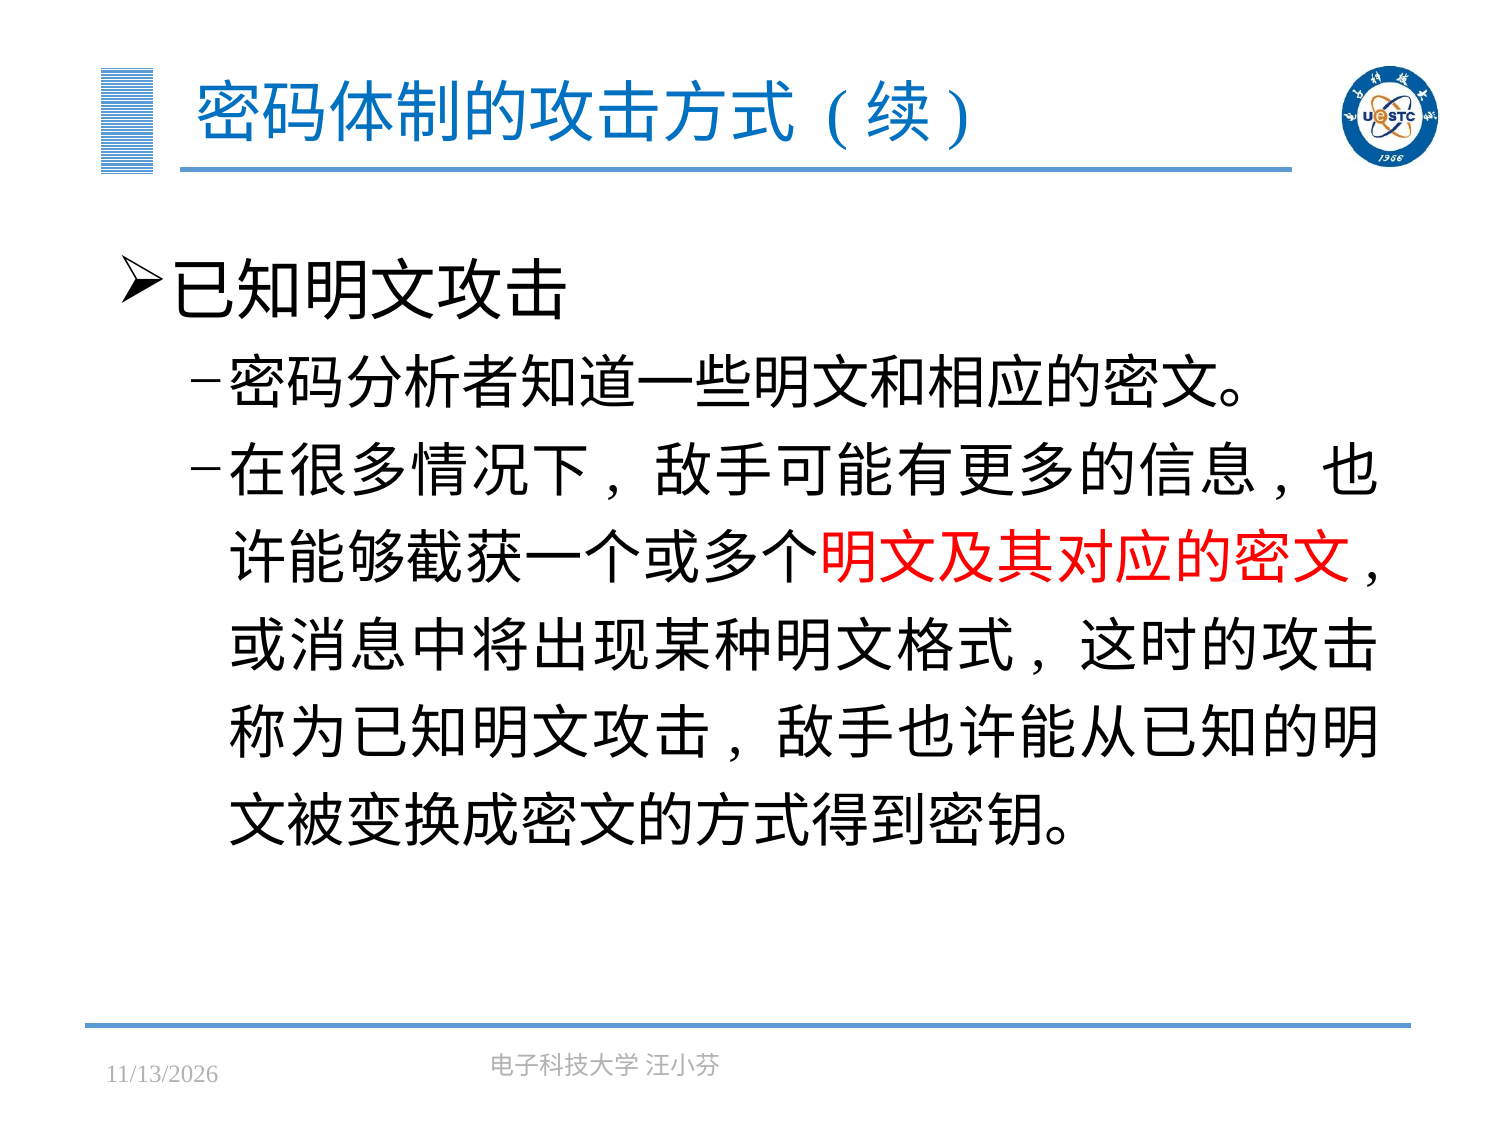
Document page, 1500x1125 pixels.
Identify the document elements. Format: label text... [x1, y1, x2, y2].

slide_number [90, 1042, 429, 1103]
footer 电子科技大学 汪小芬 [474, 1042, 1019, 1103]
title 密码体制的攻击方式 (续) [180, 59, 1293, 170]
picture [1339, 63, 1440, 171]
list 已知明文攻击 密码分析者知道一些明文和相应的密文。 在很多情况下, 敌手可能有更多的信息, 也许能够截获一个或多个明文及其对应的密文, 或消息中将出现某种明文格式, 这时的攻击称为已知明文攻击, 敌手也许能从已知的明文被变换成密文的方式得到密钥。 [101, 240, 1396, 992]
